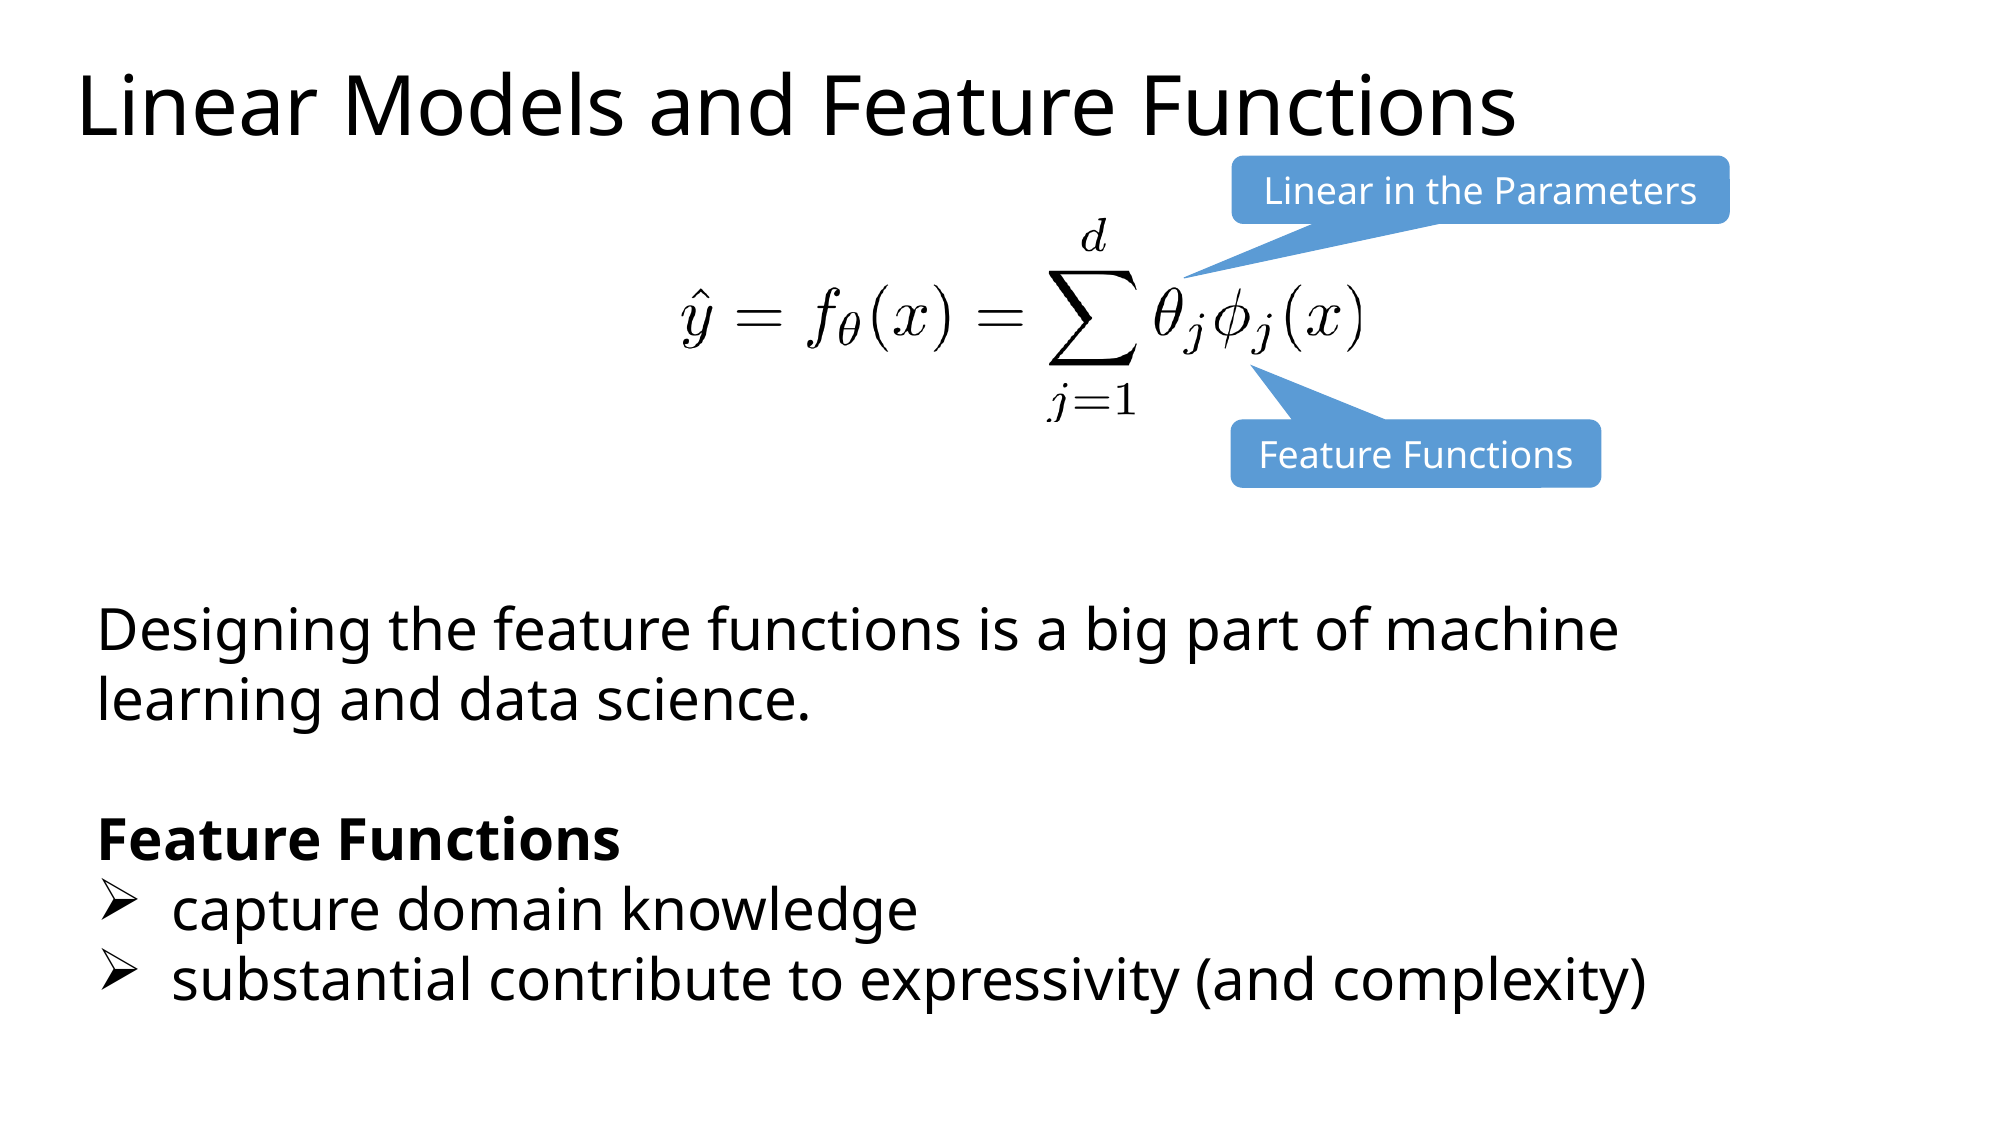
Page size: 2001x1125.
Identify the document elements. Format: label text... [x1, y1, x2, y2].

text_box Linear in the Parameters [1231, 155, 1730, 241]
text_box Feature Functions [1230, 409, 1602, 488]
title Linear Models and Feature Functions [60, 0, 1832, 218]
picture [681, 217, 1361, 422]
text_box Designing the feature functions is a big part of machine learning and data science. Feature Functions capture domain knowledge substantial contribute to expressivity (and complexity) [81, 584, 1832, 1020]
